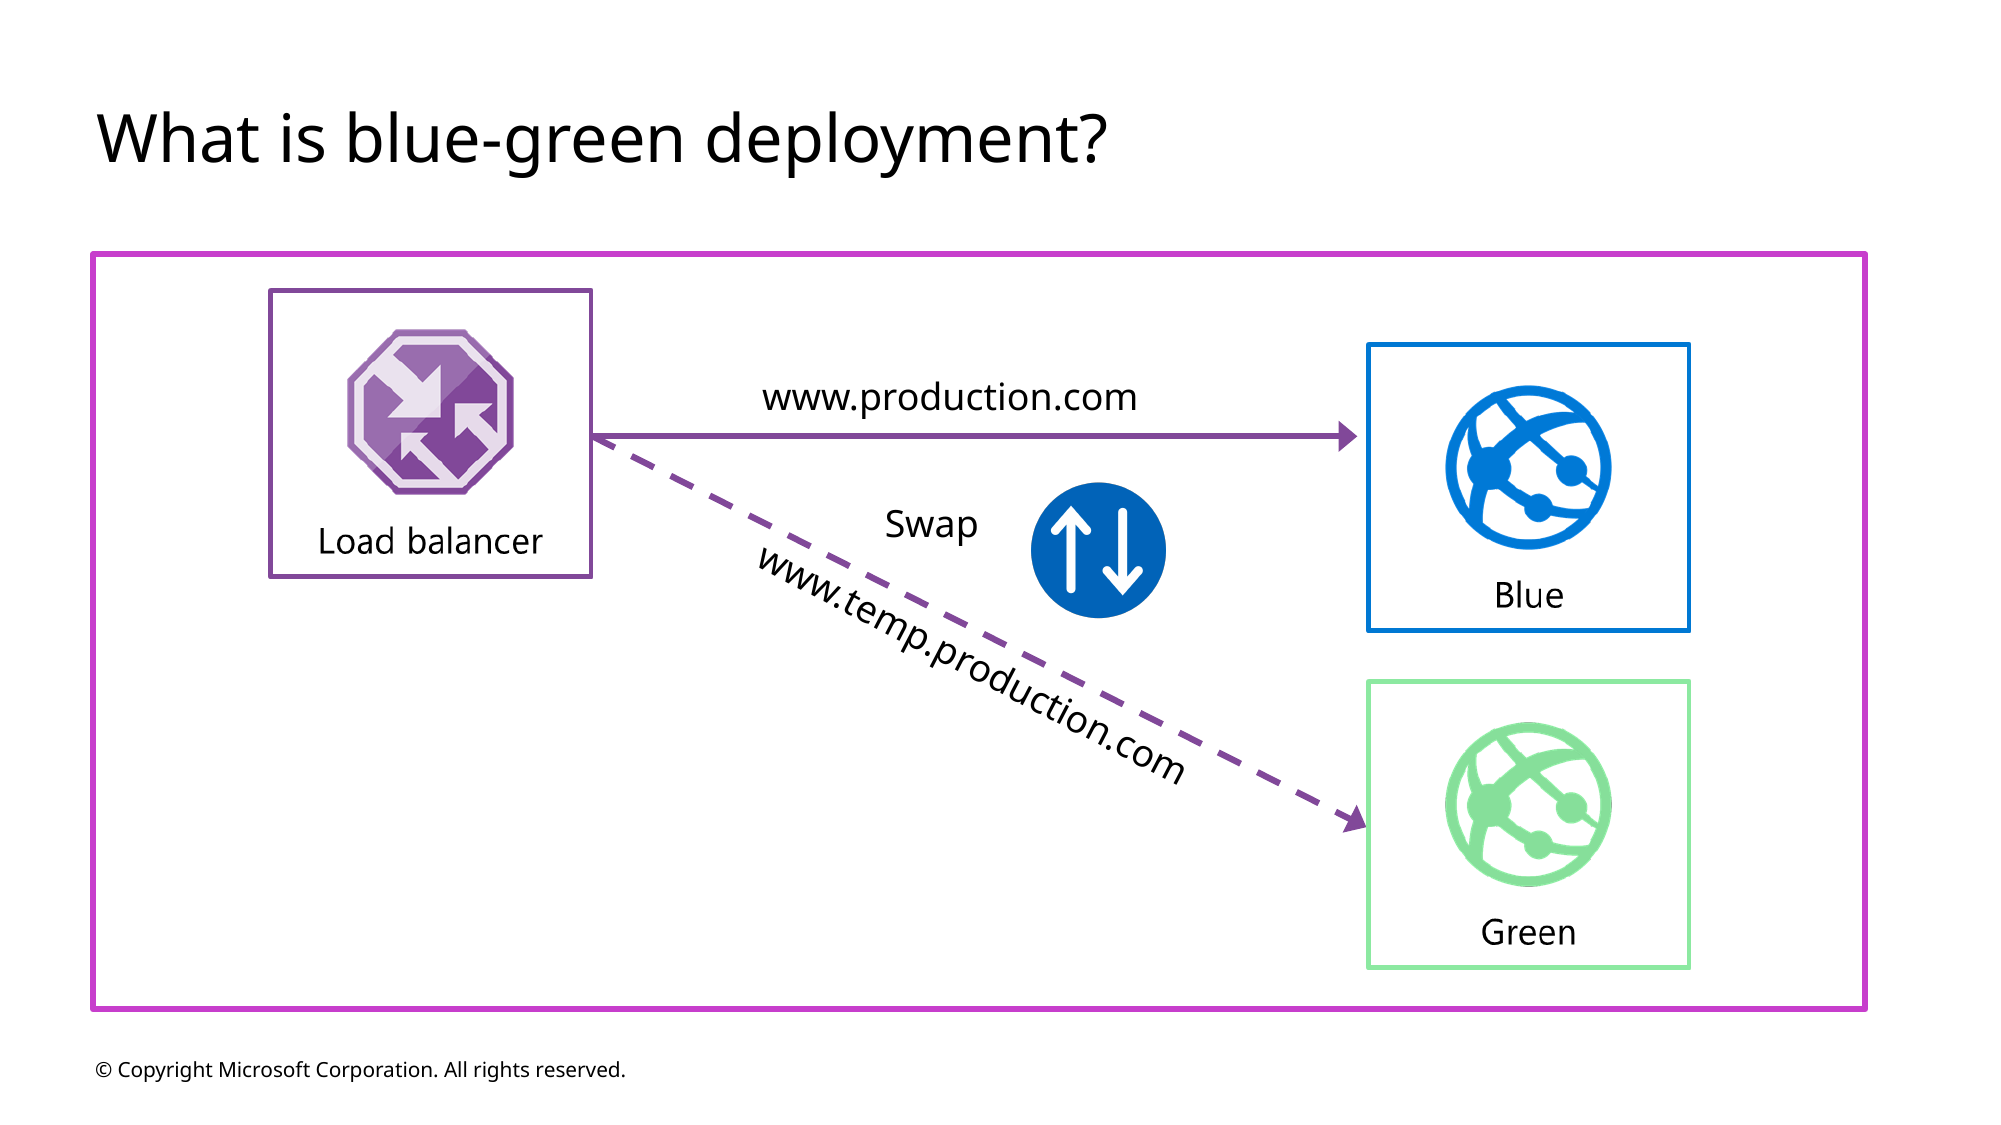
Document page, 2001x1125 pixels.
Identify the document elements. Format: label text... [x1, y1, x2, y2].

title What is blue-green deployment? [96, 96, 1903, 177]
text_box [268, 288, 1691, 975]
text_box [92, 254, 1866, 1010]
